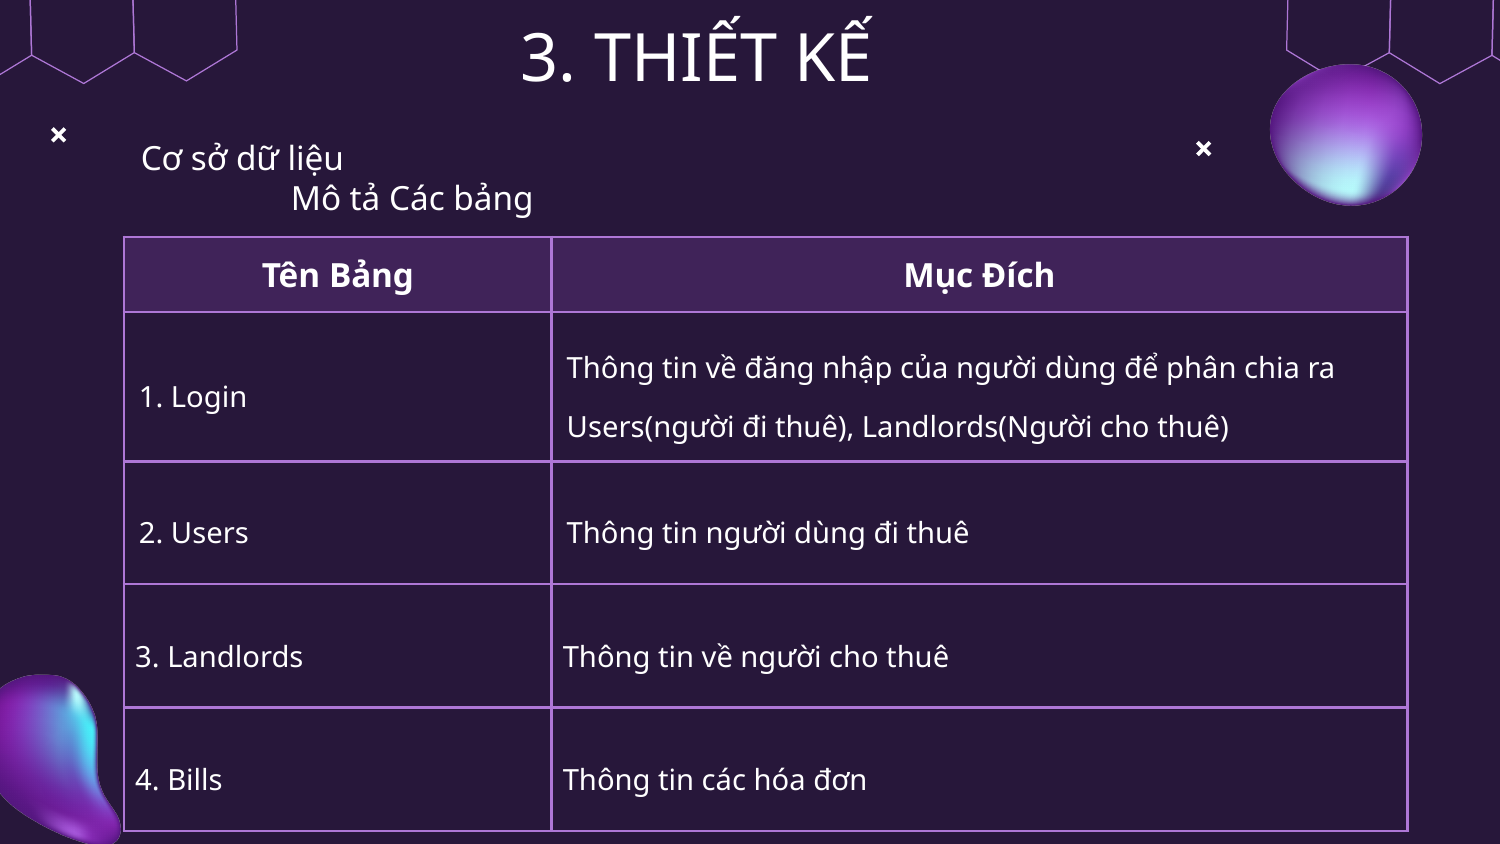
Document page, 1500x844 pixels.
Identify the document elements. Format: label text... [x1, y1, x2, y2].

table_cell 4. Bills [153, 709, 550, 830]
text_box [1197, 141, 1211, 156]
table_header Tên Bảng [125, 238, 550, 311]
table_cell 3. Landlords [125, 585, 550, 706]
text_box Cơ sở dữ liệu Mô tả Các bảng [126, 129, 1153, 225]
table_header Mục Đích [553, 238, 1406, 311]
picture [1244, 43, 1448, 232]
table_cell Thông tin người dùng đi thuê [553, 463, 1406, 583]
table_cell Thông tin các hóa đơn [553, 709, 1406, 830]
title 3. THIẾT KẾ [64, 0, 1329, 94]
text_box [52, 128, 66, 142]
table_cell Thông tin về đăng nhập của người dùng để phân chia ra Users(người đi thuê), Landlords(Người cho thuê) [553, 313, 1406, 460]
table_cell Thông tin về người cho thuê [553, 585, 1406, 706]
picture [0, 653, 150, 844]
table_cell 1. Login [125, 313, 550, 460]
table_cell 2. Users [125, 463, 550, 583]
